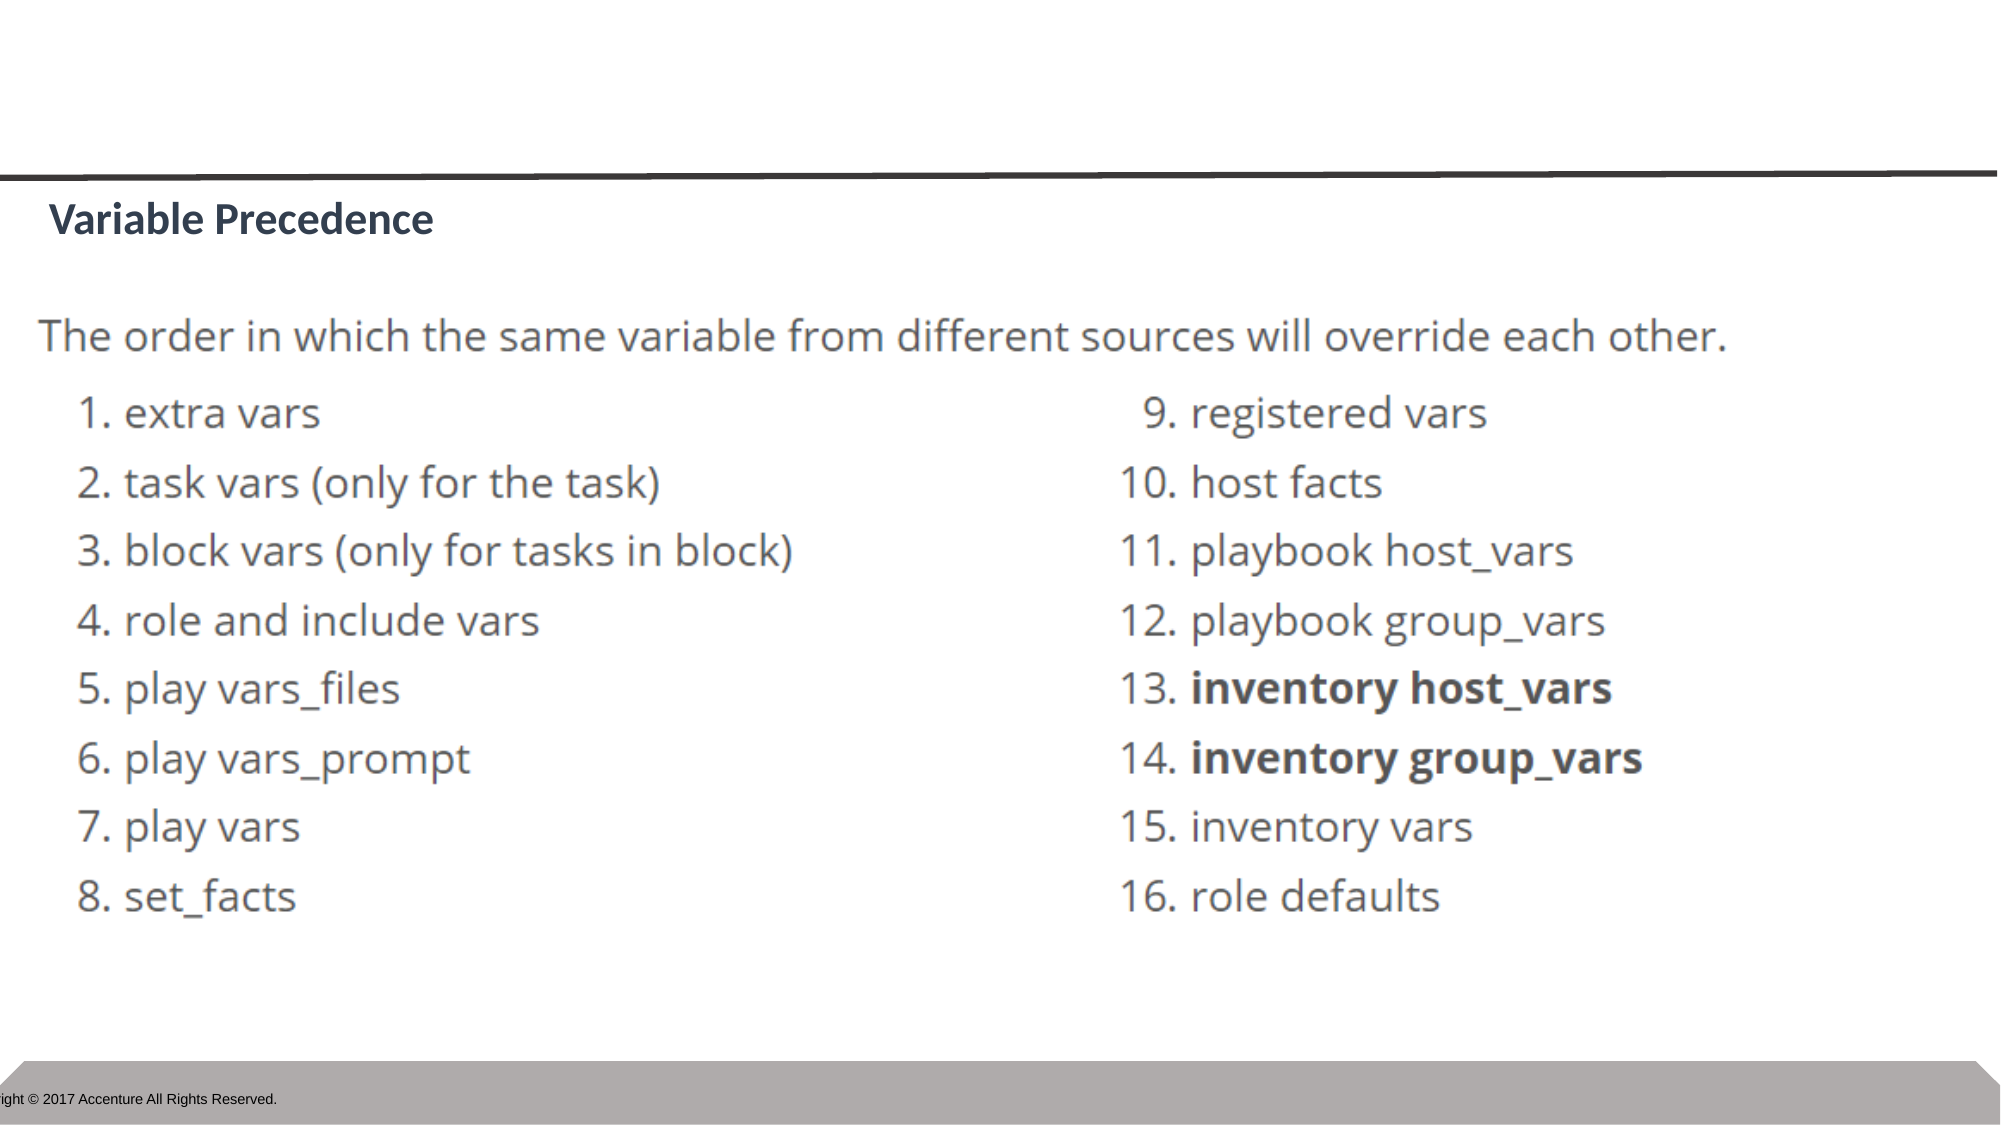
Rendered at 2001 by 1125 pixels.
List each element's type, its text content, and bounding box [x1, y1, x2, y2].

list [33, 294, 1740, 938]
list Variable Precedence [34, 188, 1896, 254]
